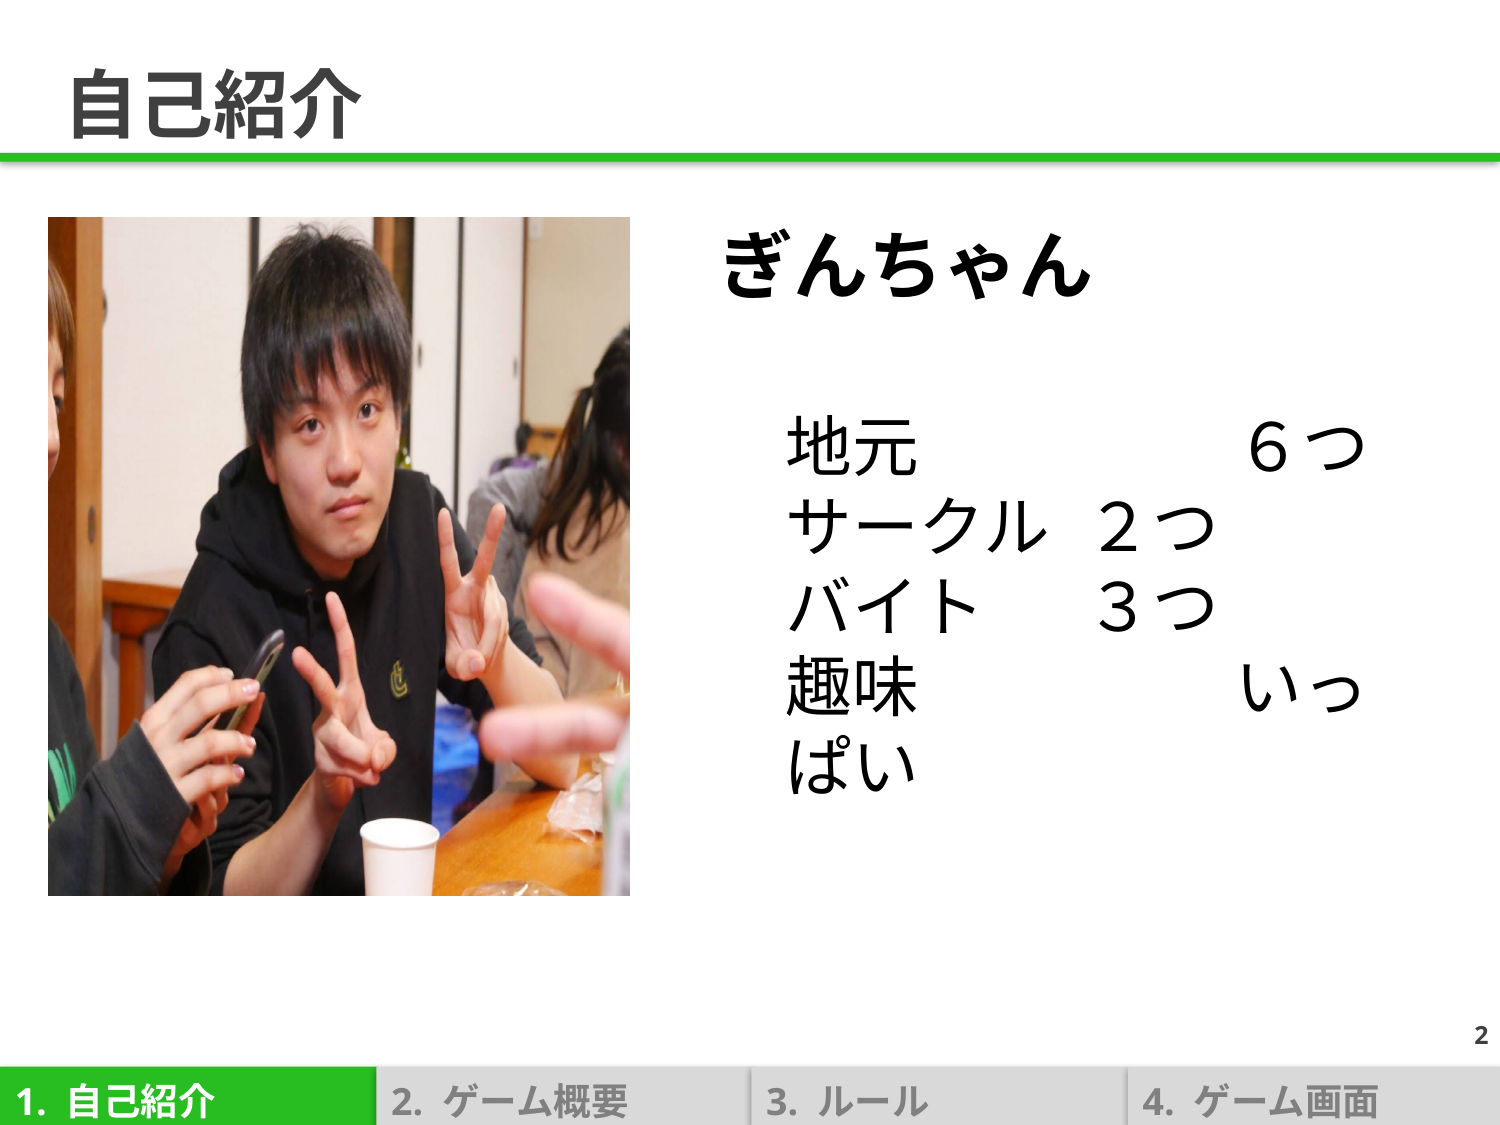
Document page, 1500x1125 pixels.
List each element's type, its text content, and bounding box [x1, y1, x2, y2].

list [48, 216, 630, 896]
slide_number 2 [1425, 1006, 1500, 1067]
title 自己紹介 [48, 46, 1459, 159]
text_box ぎんちゃん [704, 197, 1336, 309]
text_box 地元 ６つ サークル ２つ バイト ３つ 趣味 いっぱい [770, 384, 1425, 805]
